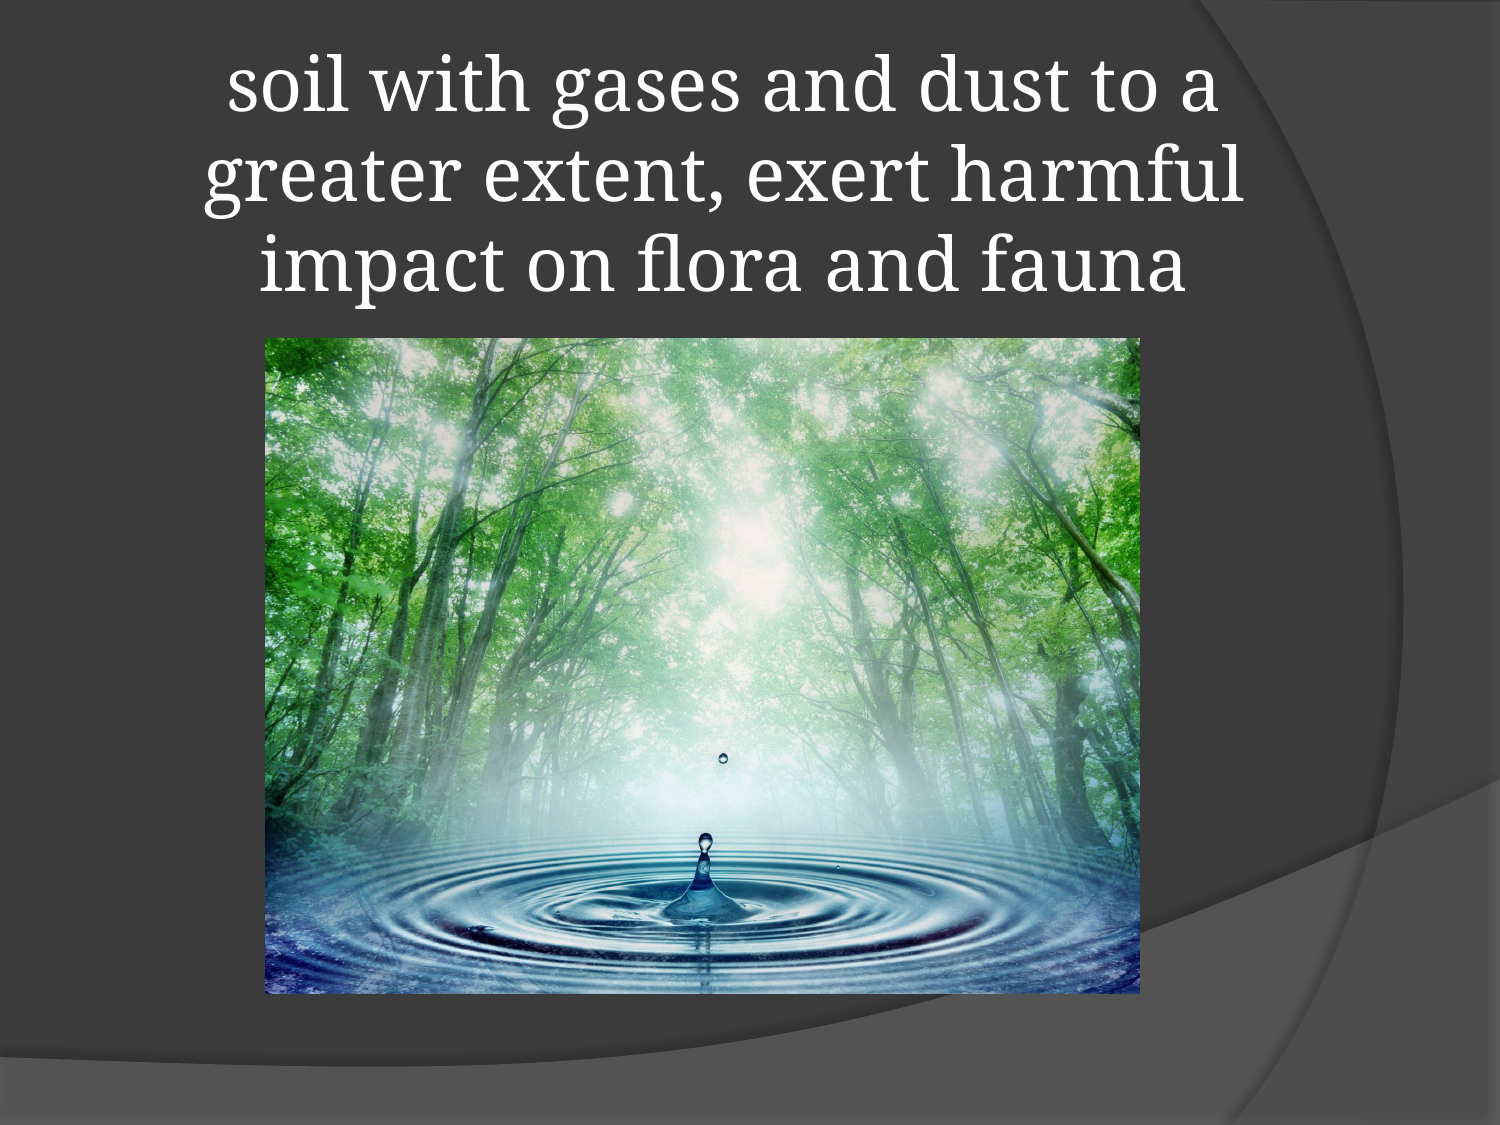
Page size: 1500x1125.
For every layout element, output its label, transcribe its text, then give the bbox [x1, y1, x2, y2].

title soil with gases and dust to a greater extent, exert harmful impact on flora and fauna [112, 78, 1338, 266]
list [265, 337, 1140, 994]
